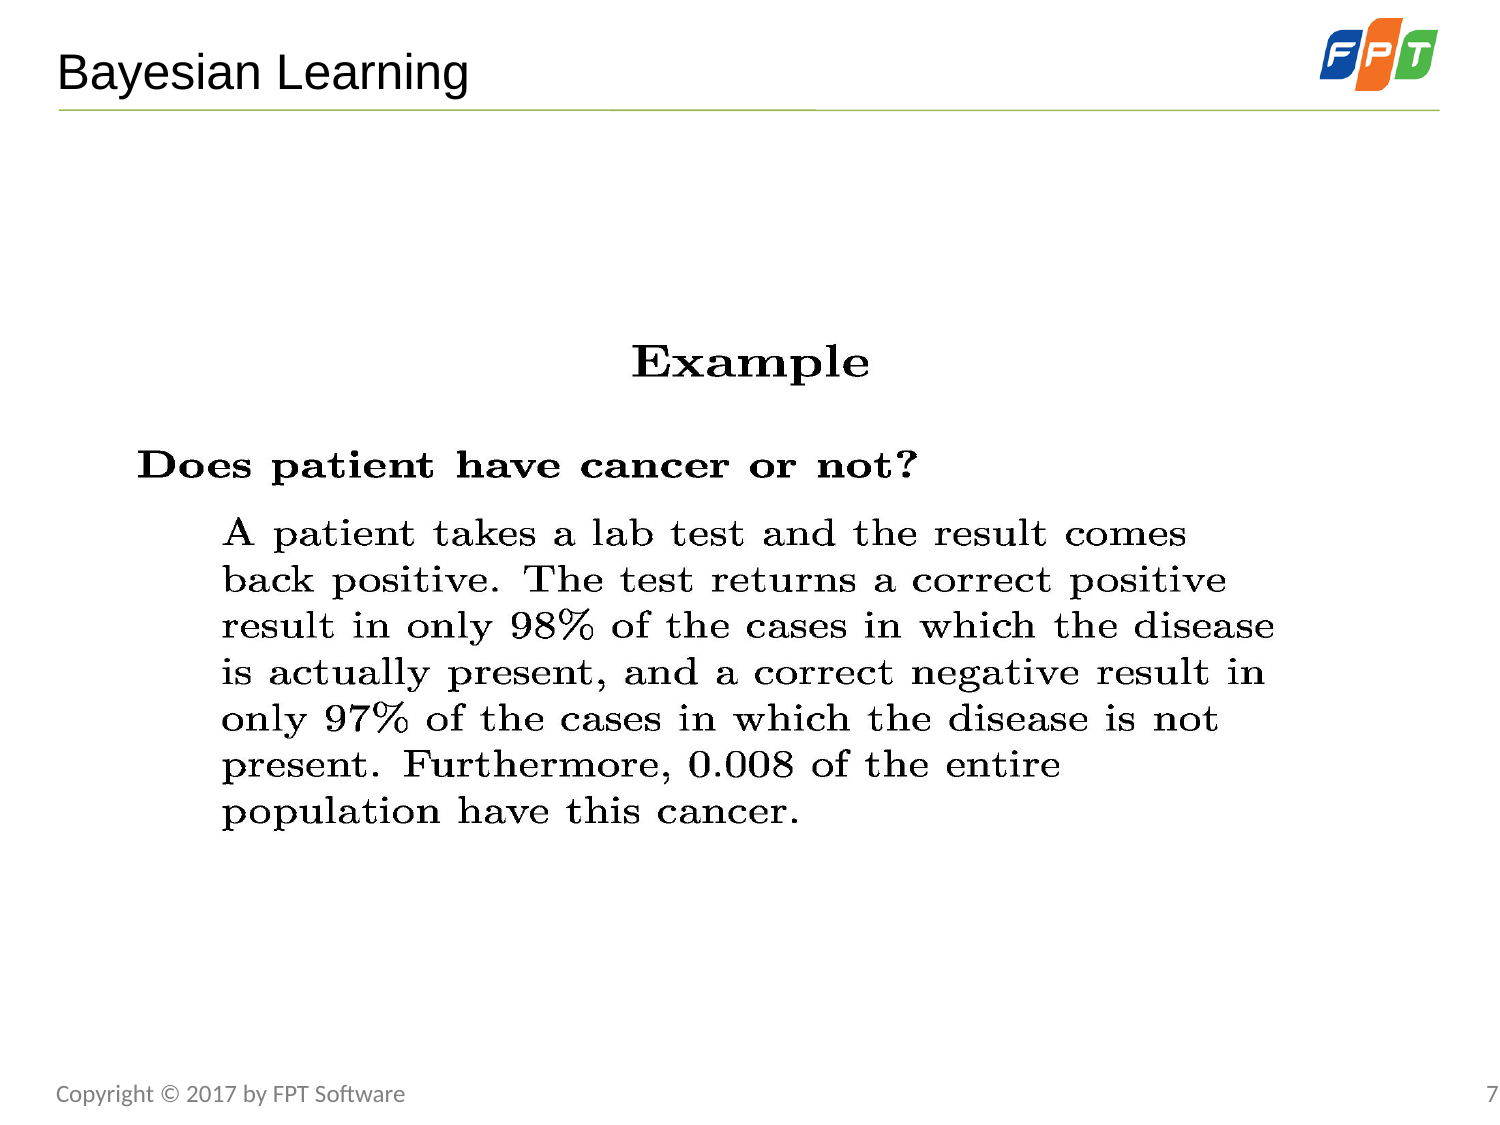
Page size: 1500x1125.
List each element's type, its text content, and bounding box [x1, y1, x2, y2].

picture [0, 116, 1500, 1068]
picture [1317, 16, 1439, 93]
text_box Bayesian Learning [41, 38, 1295, 115]
